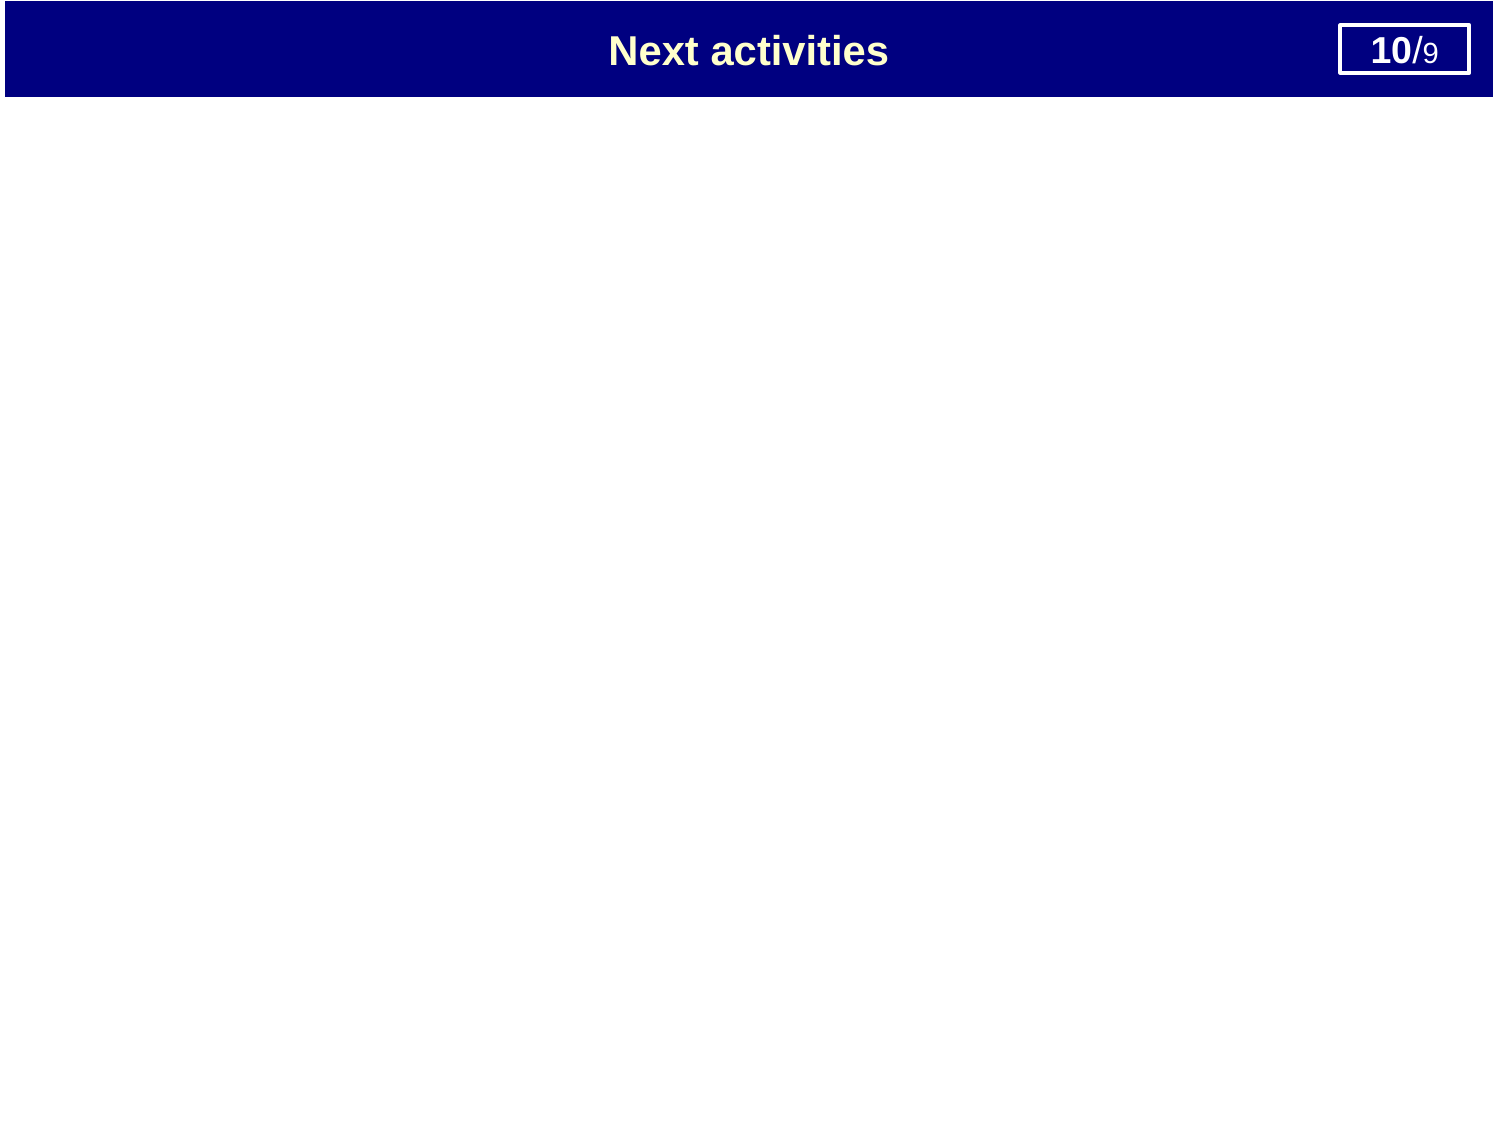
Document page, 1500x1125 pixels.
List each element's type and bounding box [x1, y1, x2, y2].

text_box [5, 1, 1493, 97]
